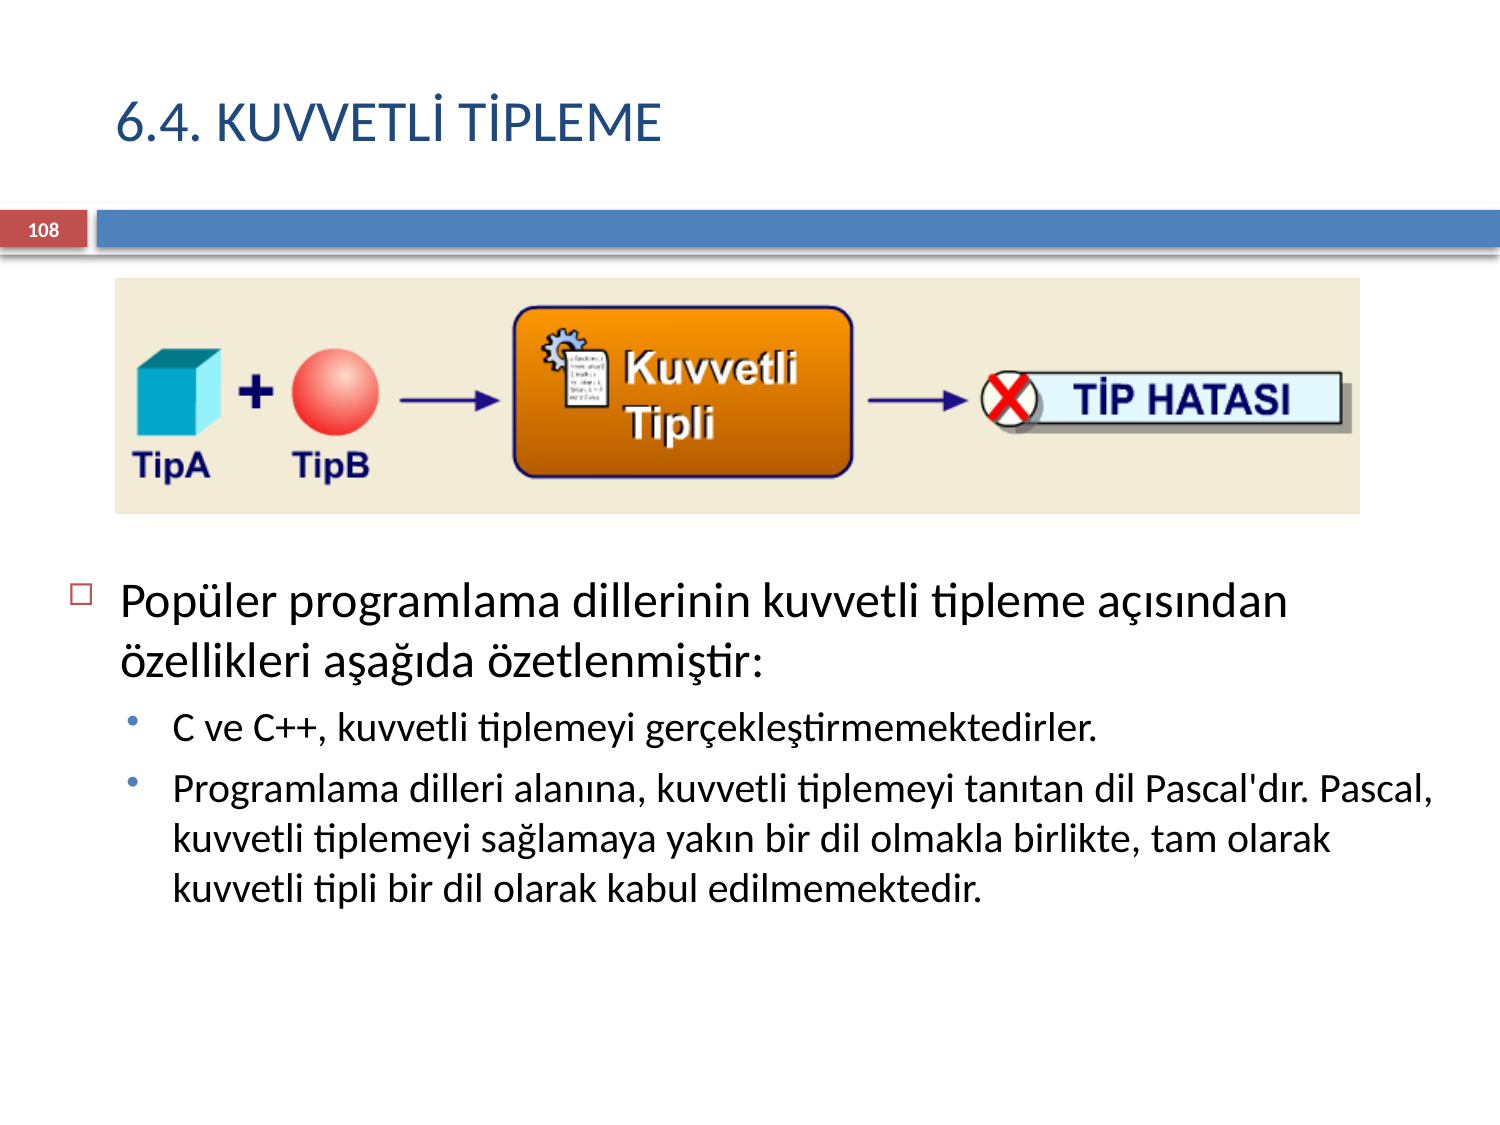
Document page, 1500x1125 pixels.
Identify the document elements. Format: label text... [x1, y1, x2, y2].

text_box 108 [0, 208, 88, 249]
text_box Popüler programlama dillerinin kuvvetli tipleme açısından özellikleri aşağıda özetlenmiştir: C ve C++, kuvvetli tiplemeyi gerçekleştirmemektedirler. Programlama dilleri alanına, kuvvetli tiplemeyi tanıtan dil Pascal'dır. Pascal, kuvvetli tiplemeyi sağlamaya yakın bir dil olmakla birlikte, tam olarak kuvvetli tipli bir dil olarak kabul edilmemektedir. [53, 262, 1483, 1000]
text_box 6.4. KUVVETLİ TİPLEME [100, 37, 1438, 200]
picture [115, 278, 1360, 514]
